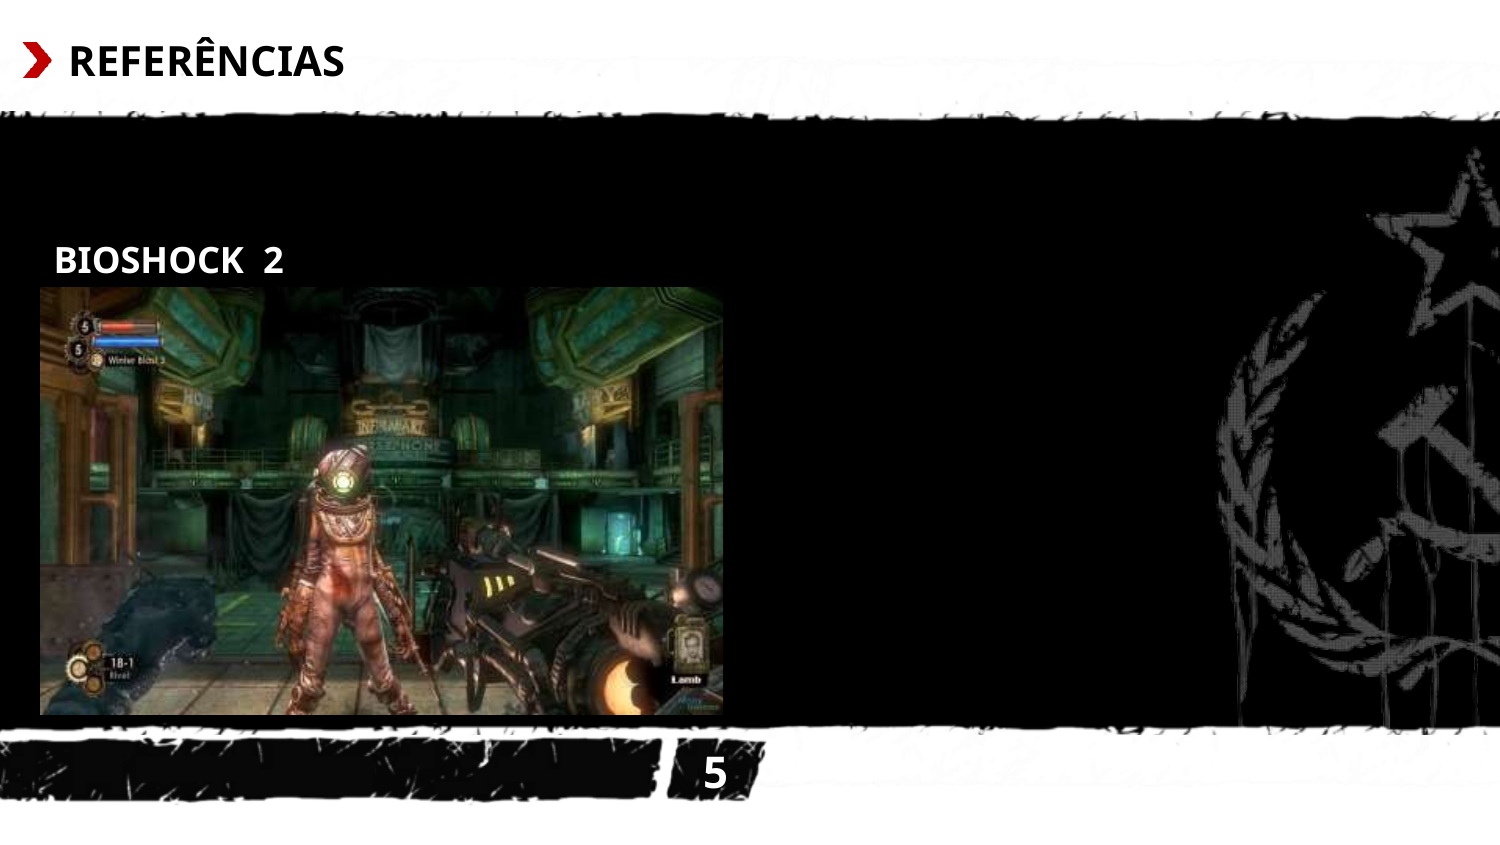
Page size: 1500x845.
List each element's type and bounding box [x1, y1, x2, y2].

text_box [0, 0, 1500, 845]
text_box [0, 42, 807, 809]
